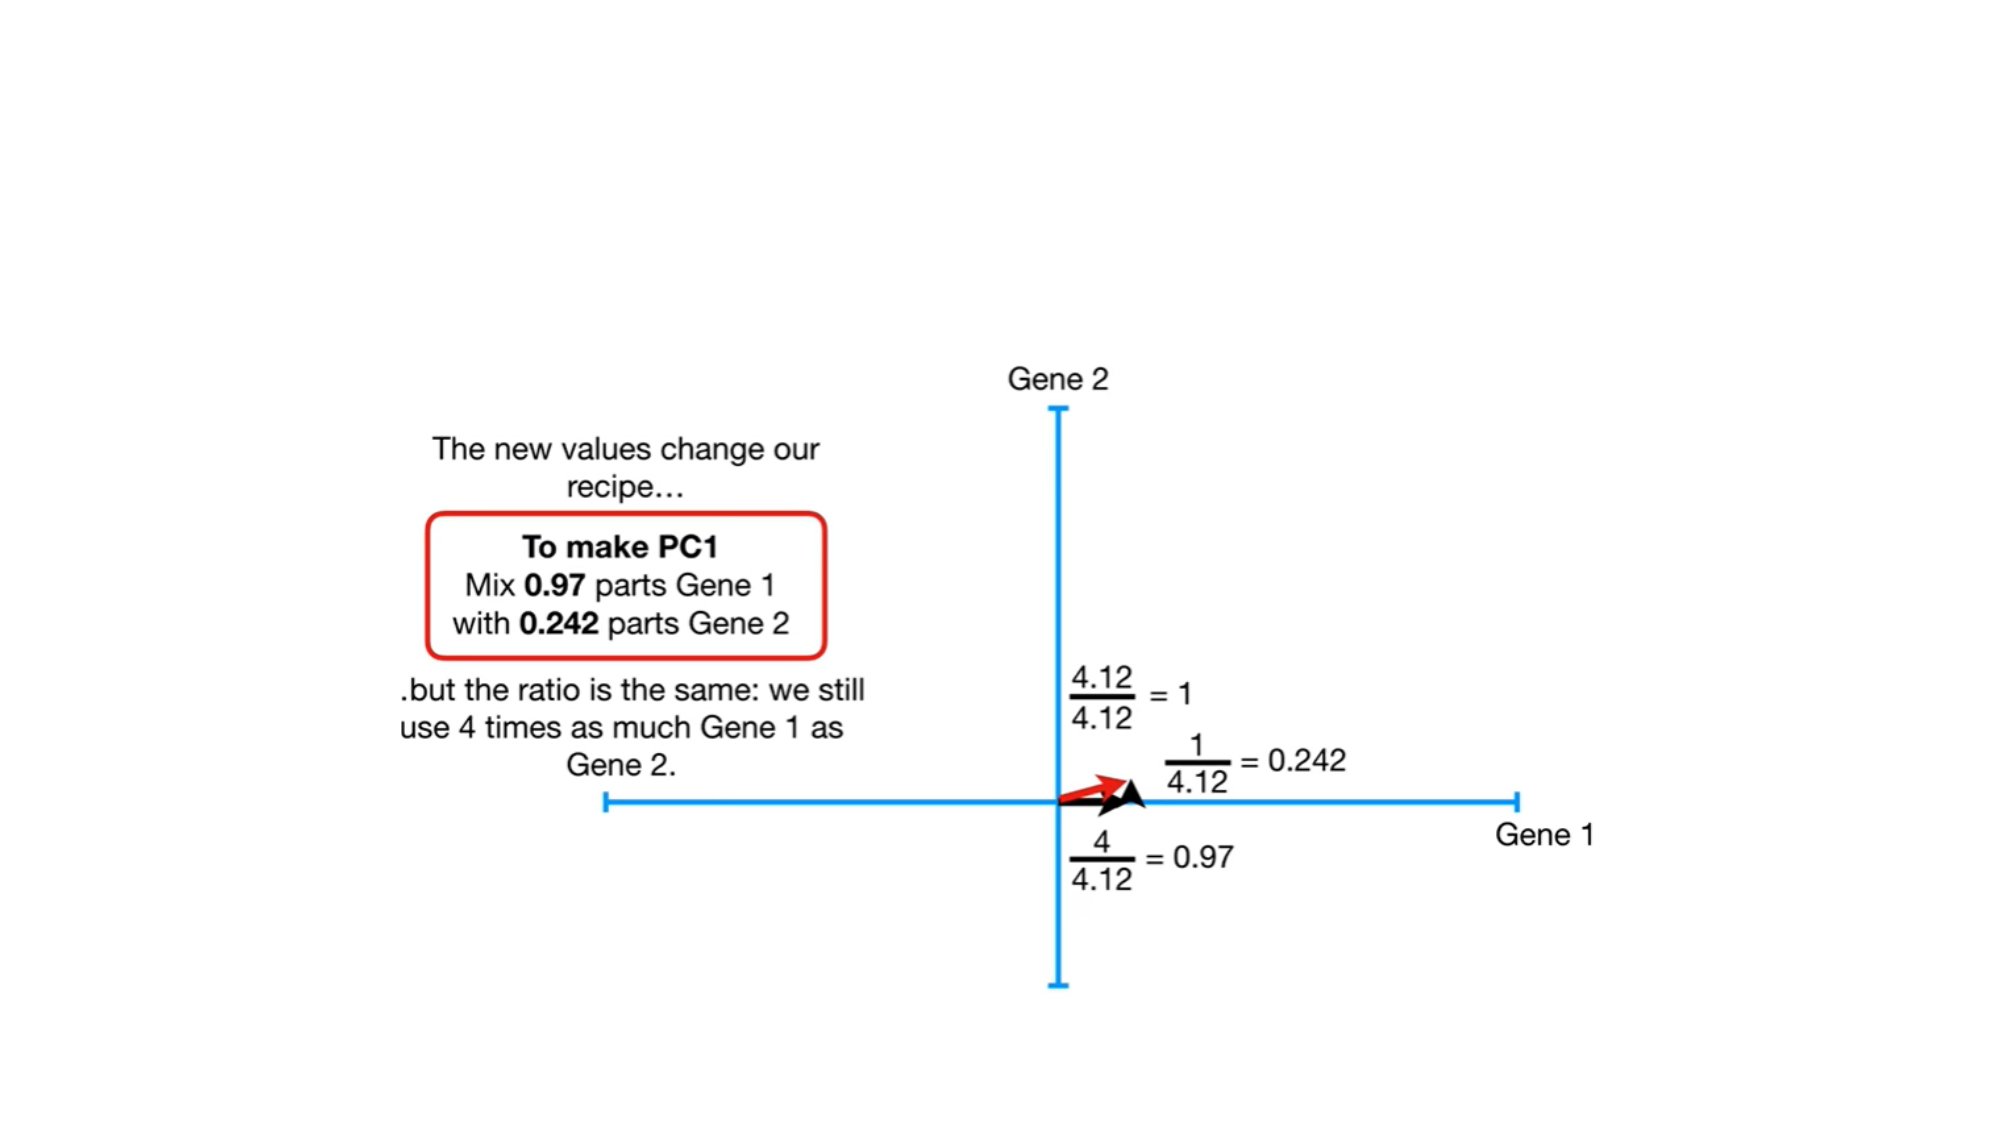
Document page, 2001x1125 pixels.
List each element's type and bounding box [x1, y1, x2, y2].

list [401, 299, 1599, 1014]
